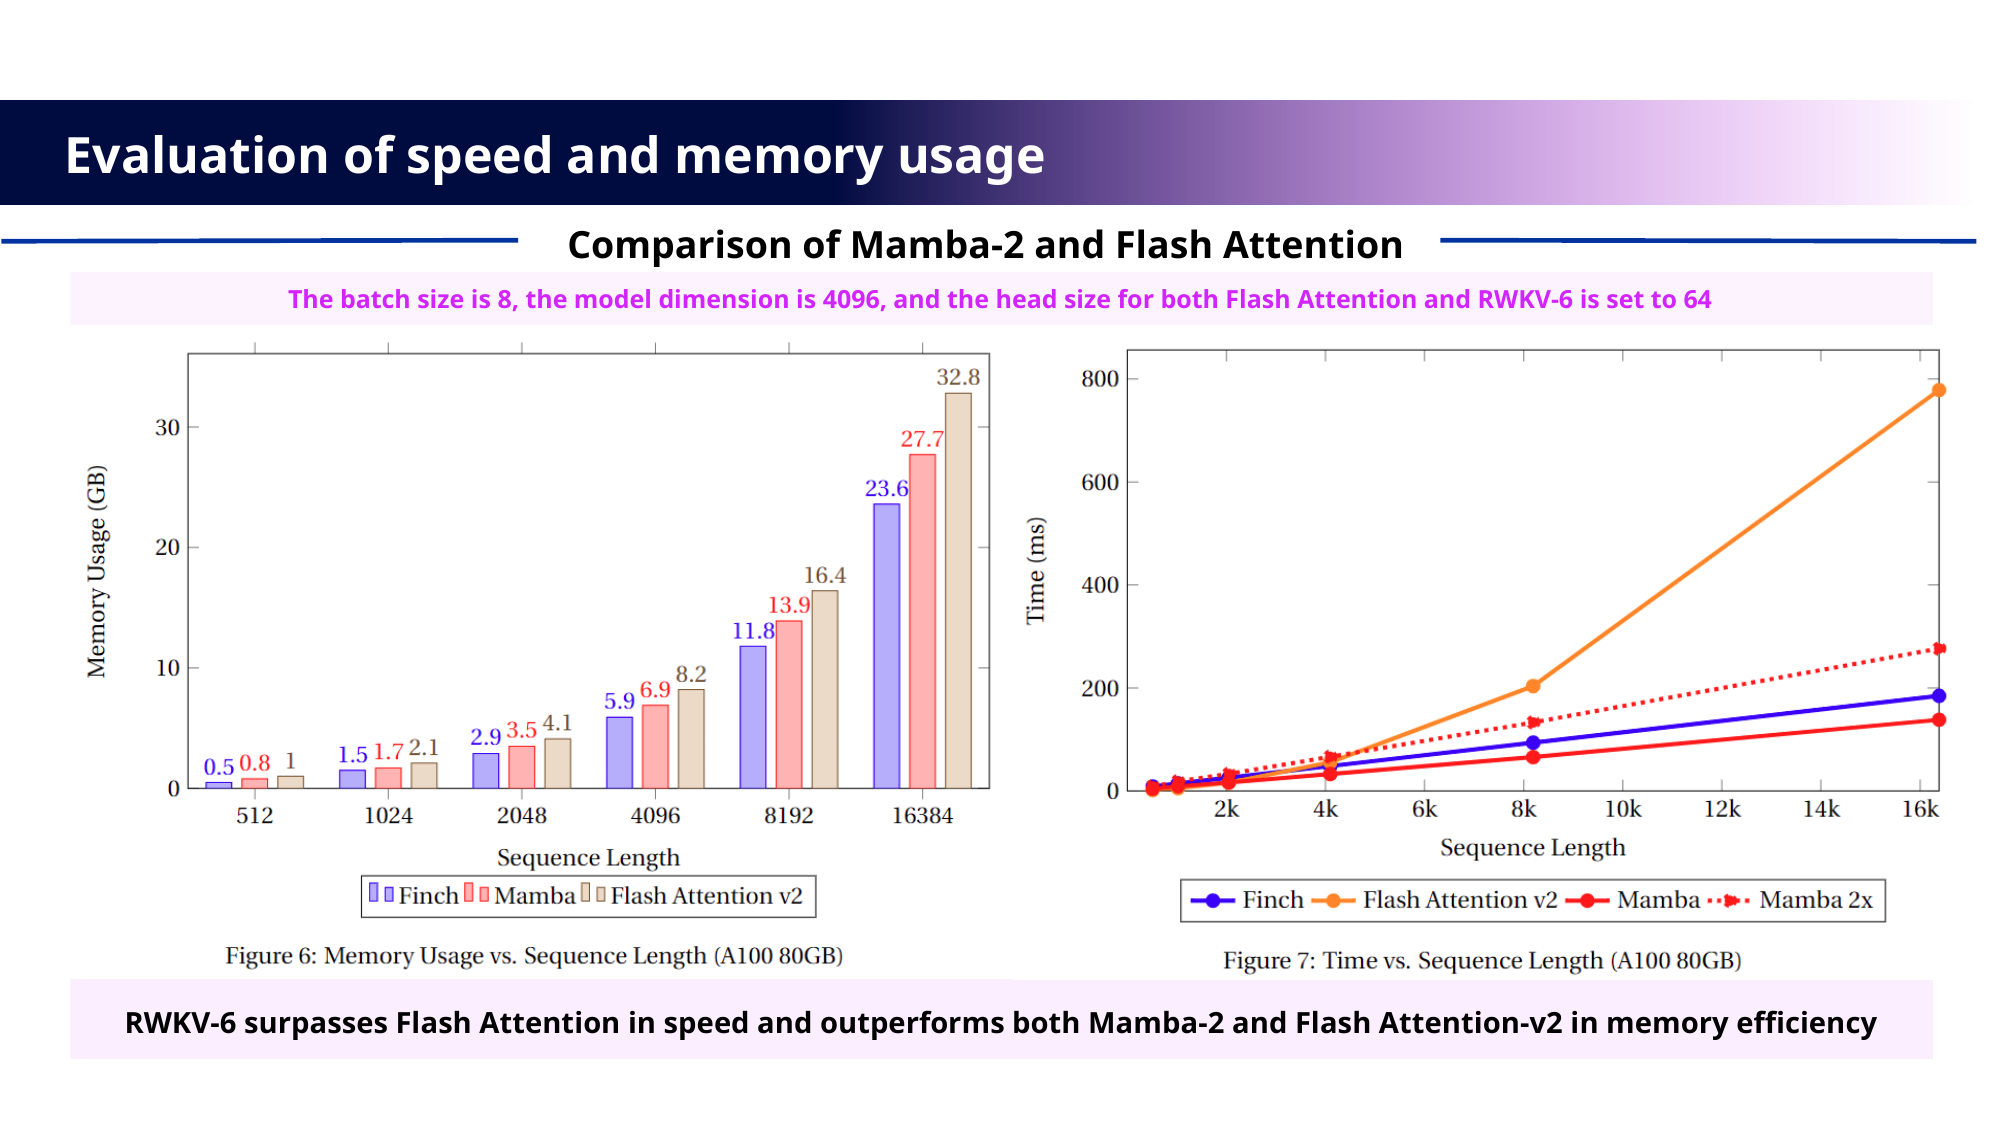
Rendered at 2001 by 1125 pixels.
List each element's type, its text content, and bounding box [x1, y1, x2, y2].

picture [70, 329, 1962, 980]
text_box The batch size is 8, the model dimension is 4096, and the head size for both Flash Attention and RWKV-6 is set to 64 [70, 271, 1933, 326]
text_box RWKV-6 surpasses Flash Attention in speed and outperforms both Mamba-2 and Flash Attention-v2 in memory efficiency [70, 979, 1933, 1059]
text_box [0, 99, 1975, 206]
text_box Comparison of Mamba-2 and Flash Attention [524, 213, 1448, 271]
text_box Evaluation of speed and memory usage [50, 86, 1257, 192]
